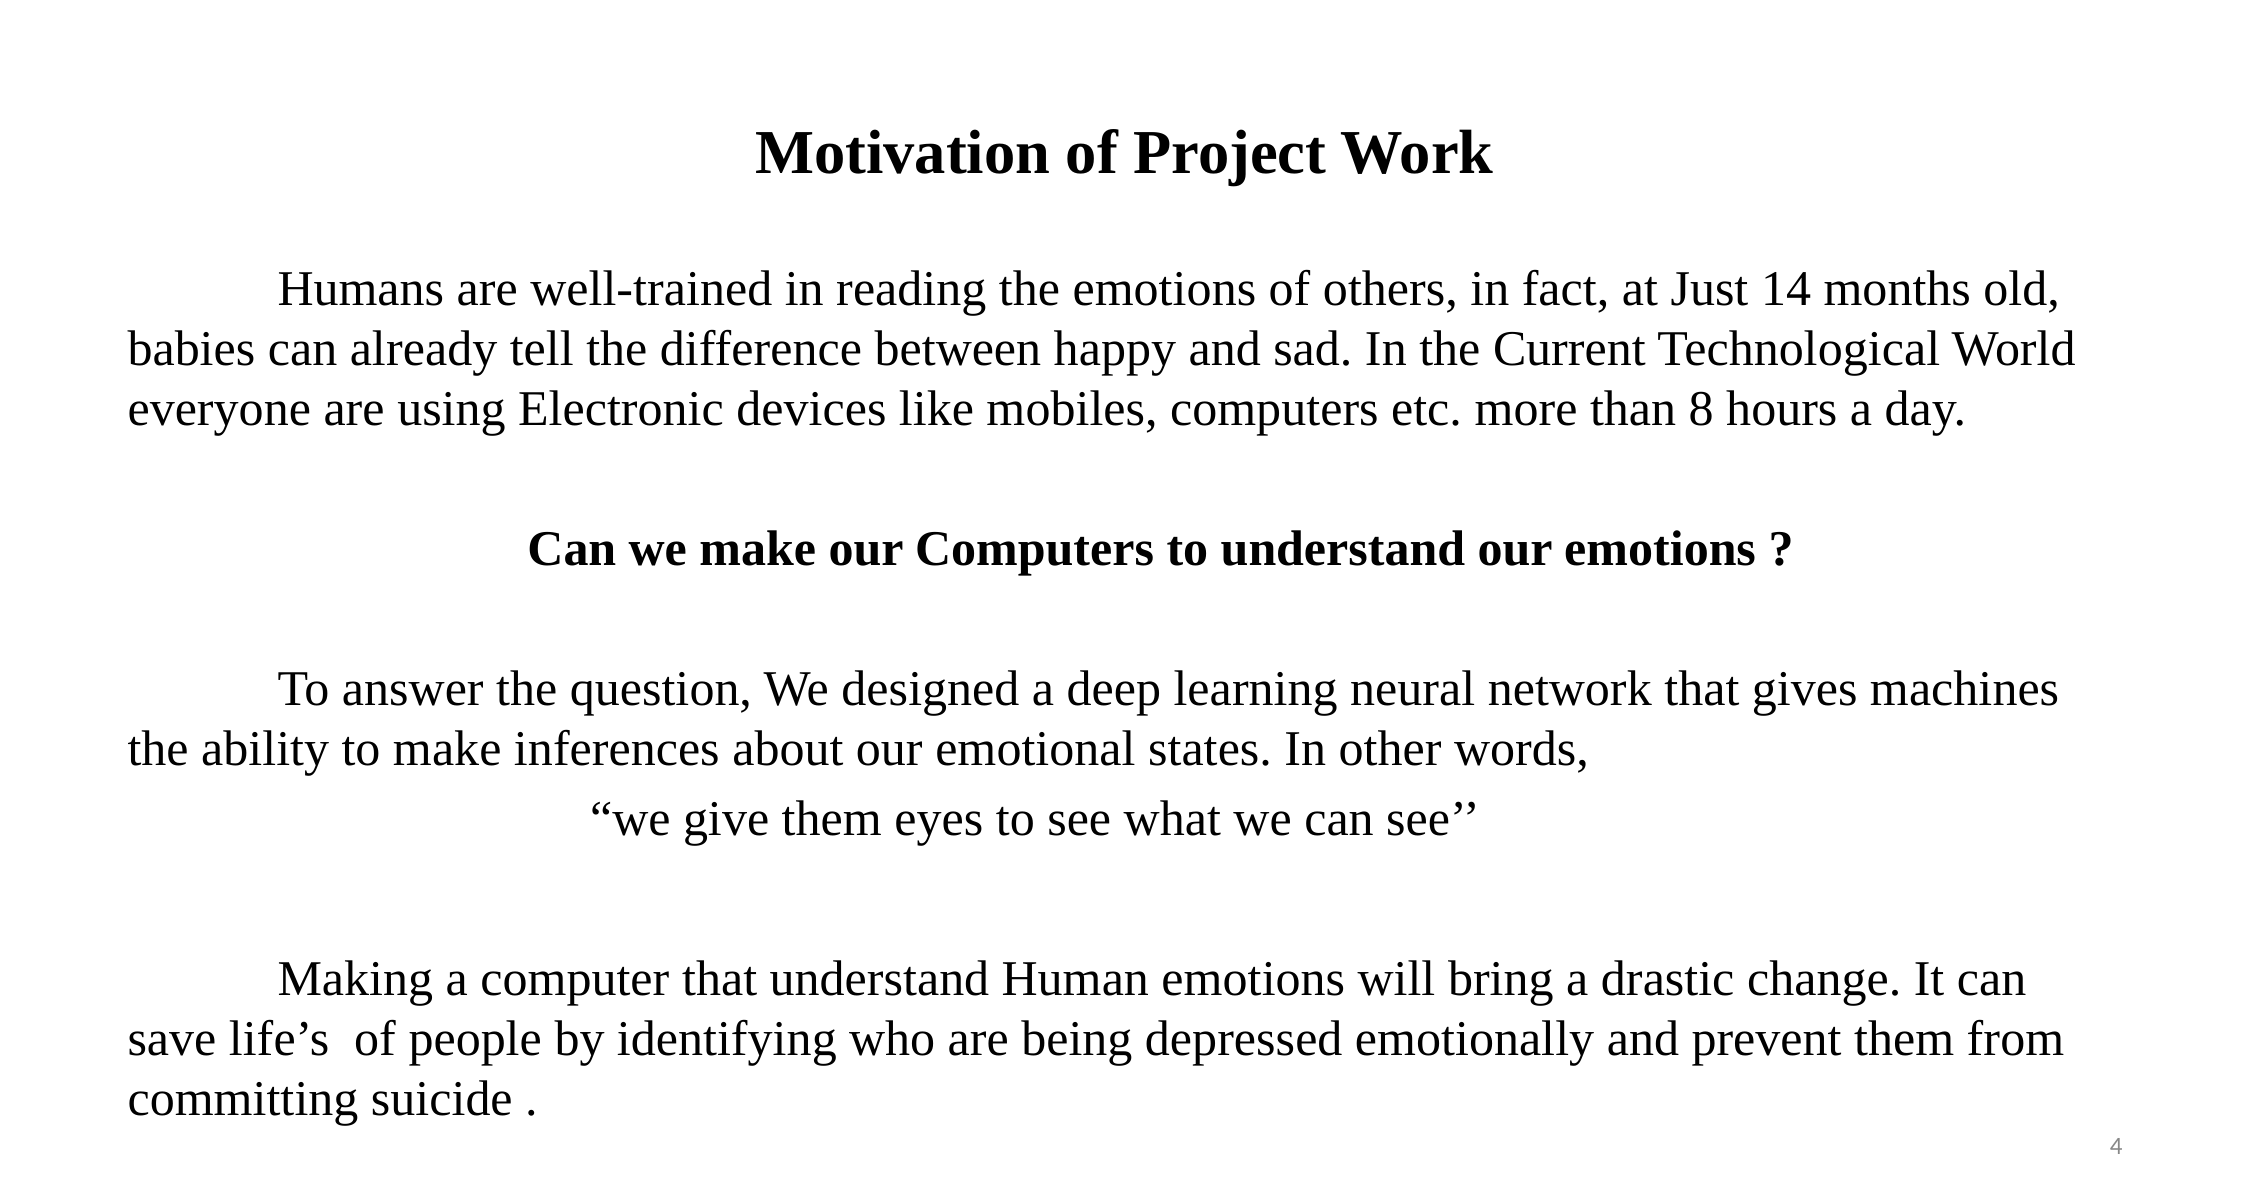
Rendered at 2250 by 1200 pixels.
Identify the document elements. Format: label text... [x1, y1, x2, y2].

slide_number ‹#› [1612, 1112, 2138, 1177]
title Motivation of Project Work [112, 48, 2138, 248]
list Humans are well-trained in reading the emotions of others, in fact, at Just 14 months old, babies can already tell the difference between happy and sad. In the Current Technological World everyone are using Electronic devices like mobiles, computers etc. more than 8 hours a day. Can we make our Computers to understand our emotions ? To answer the question, We designed a deep learning neural network that gives machines the ability to make inferences about our emotional states. In other words, “we give them eyes to see what we can see’’ Making a computer that understand Human emotions will bring a drastic change. It can save life’s of people by identifying who are being depressed emotionally and prevent them from committing suicide . [112, 248, 2138, 1177]
